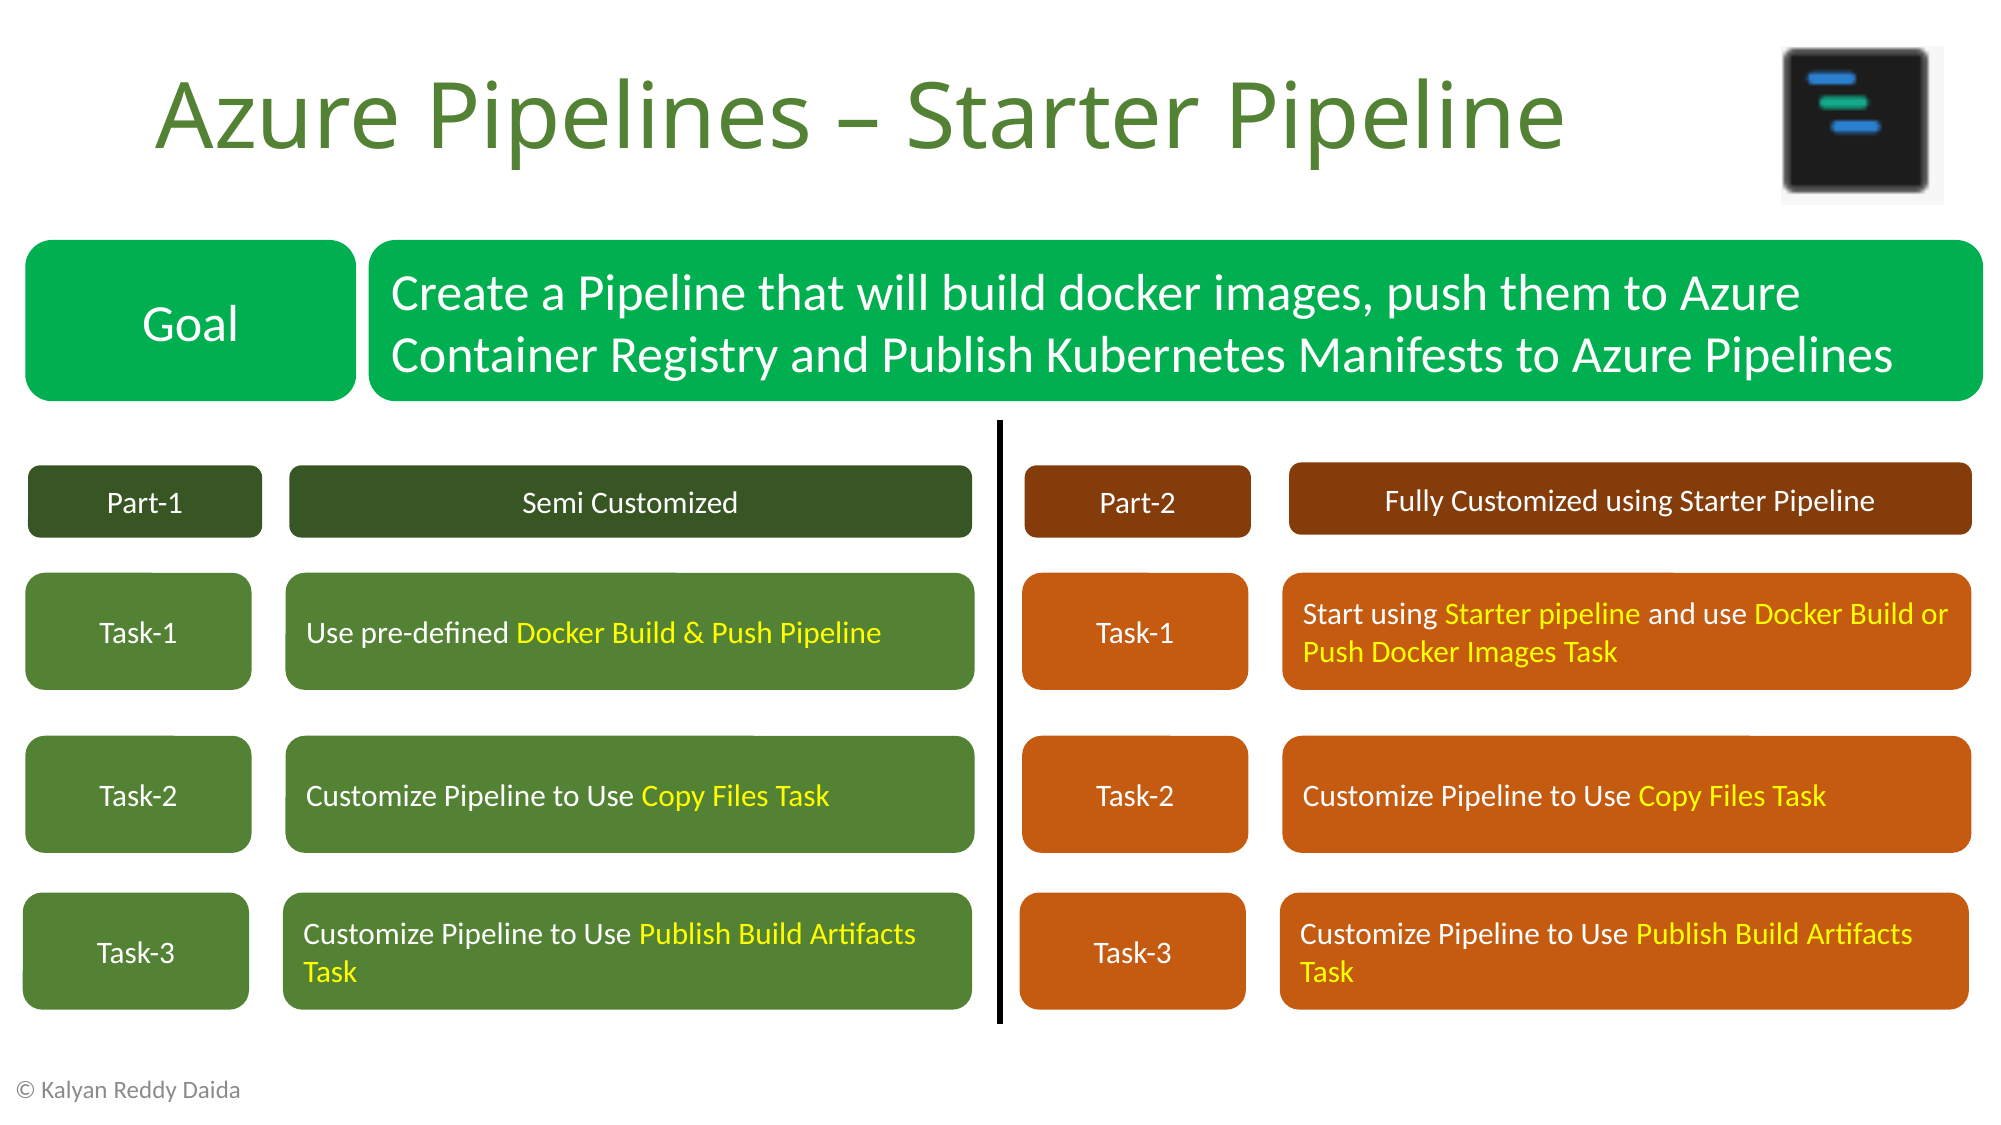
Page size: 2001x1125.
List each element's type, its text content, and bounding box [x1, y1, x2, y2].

text_box Task-1 [1021, 571, 1250, 691]
text_box Task-3 [21, 891, 251, 1011]
text_box Part-1 [26, 464, 264, 539]
text_box Customize Pipeline to Use Publish Build Artifacts Task [281, 891, 974, 1011]
text_box Task-3 [1018, 891, 1247, 1011]
text_box Semi Customized [288, 464, 974, 539]
text_box Customize Pipeline to Use Copy Files Task [284, 734, 976, 854]
picture [1781, 46, 1944, 205]
text_box Goal [24, 238, 358, 403]
text_box Fully Customized using Starter Pipeline [1288, 461, 1973, 536]
text_box Customize Pipeline to Use Copy Files Task [1281, 734, 1973, 854]
text_box Task-1 [24, 571, 253, 691]
title Azure Pipelines – Starter Pipeline [137, 37, 1863, 200]
text_box Task-2 [24, 734, 253, 854]
text_box Part-2 [1023, 464, 1252, 539]
text_box Start using Starter pipeline and use Docker Build or Push Docker Images Task [1281, 571, 1973, 691]
text_box Task-2 [1021, 734, 1250, 854]
text_box Use pre-defined Docker Build & Push Pipeline [284, 571, 976, 691]
text_box Create a Pipeline that will build docker images, push them to Azure Container Registry and Publish Kubernetes Manifests to Azure Pipelines [367, 238, 1985, 403]
footer © Kalyan Reddy Daida [0, 1058, 675, 1119]
text_box Customize Pipeline to Use Publish Build Artifacts Task [1278, 891, 1970, 1011]
